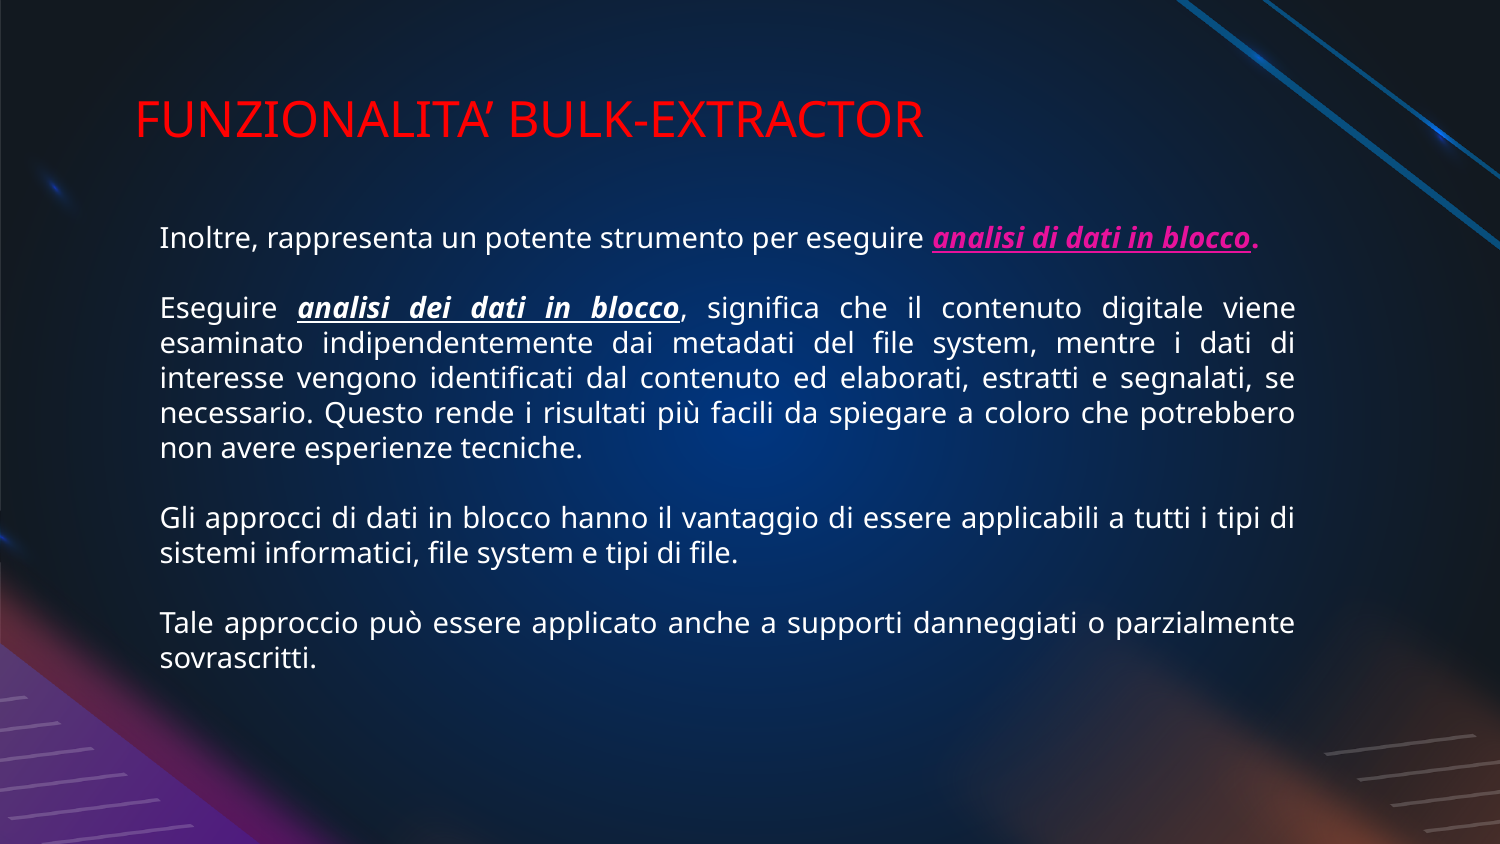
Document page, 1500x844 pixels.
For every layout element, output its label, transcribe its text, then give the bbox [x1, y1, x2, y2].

list Inoltre, rappresenta un potente strumento per eseguire analisi di dati in blocco. Eseguire analisi dei dati in blocco, significa che il contenuto digitale viene esaminato indipendentemente dai metadati del file system, mentre i dati di interesse vengono identificati dal contenuto ed elaborati, estratti e segnalati, se necessario. Questo rende i risultati più facili da spiegare a coloro che potrebbero non avere esperienze tecniche. Gli approcci di dati in blocco hanno il vantaggio di essere applicabili a tutti i tipi di sistemi informatici, file system e tipi di file. Tale approccio può essere applicato anche a supporti danneggiati o parzialmente sovrascritti. [119, 204, 1312, 771]
title FUNZIONALITA’ BULK-EXTRACTOR [119, 72, 1449, 167]
picture [0, 0, 1500, 844]
